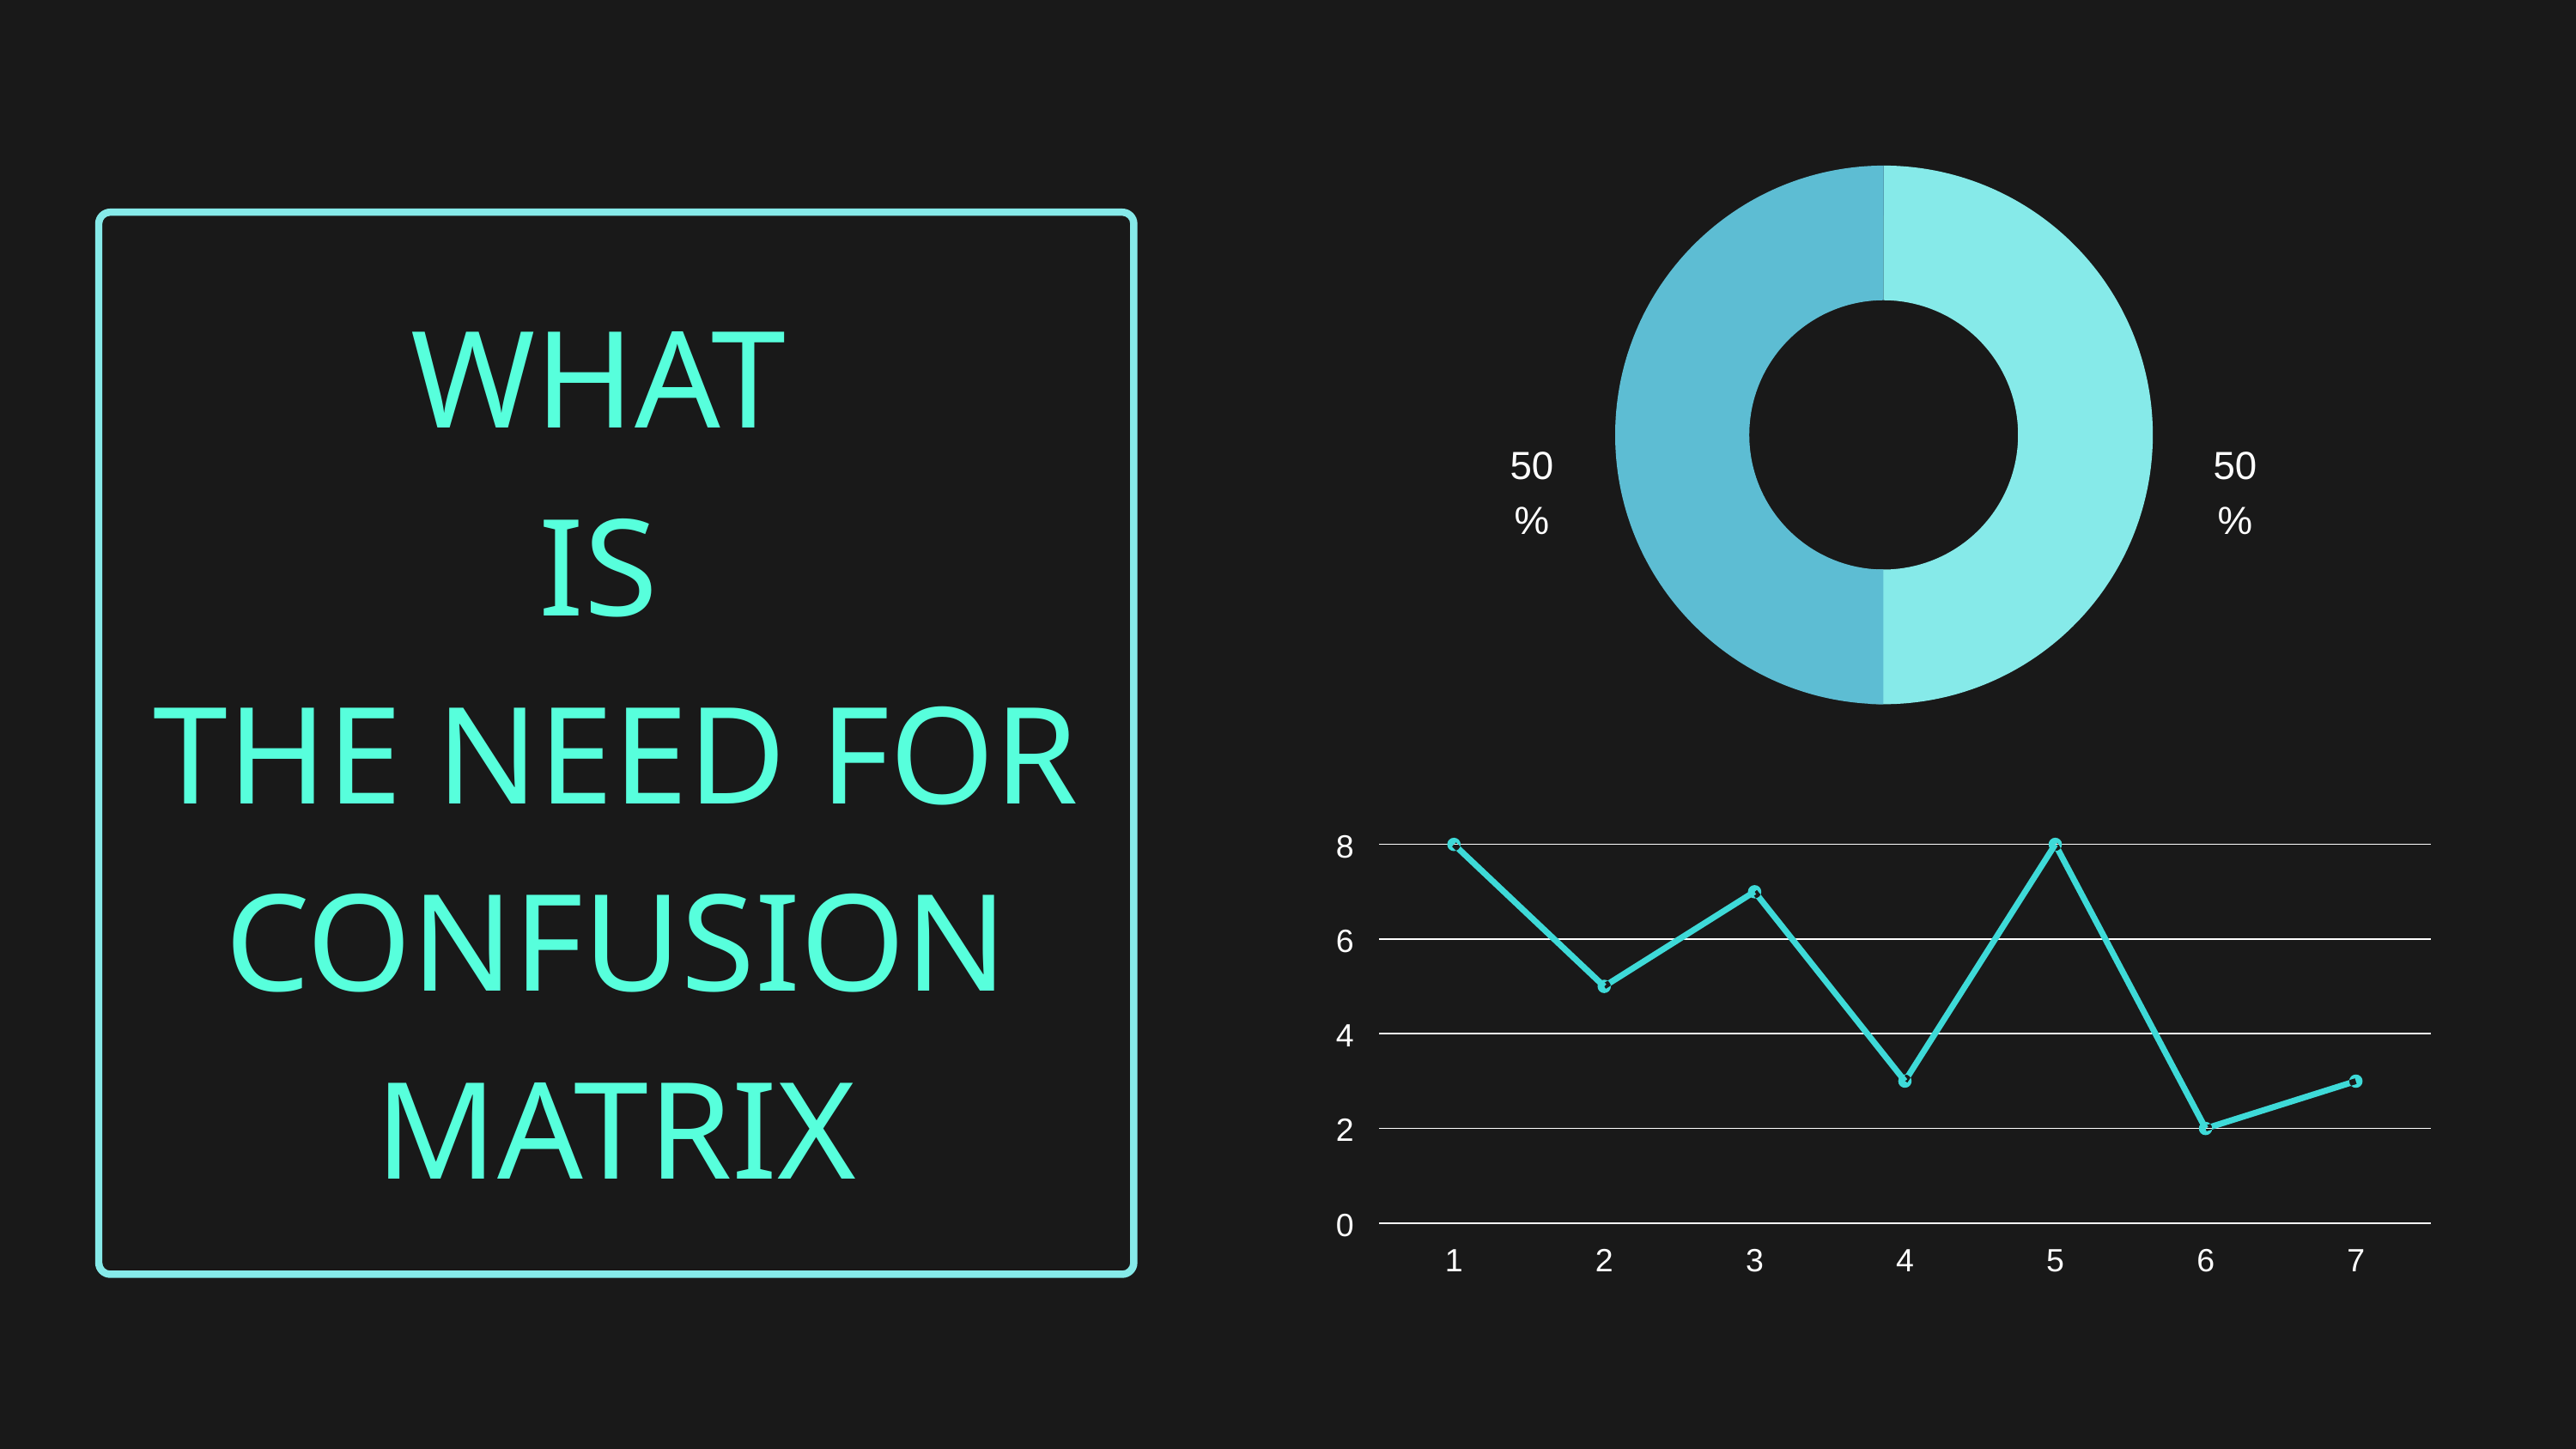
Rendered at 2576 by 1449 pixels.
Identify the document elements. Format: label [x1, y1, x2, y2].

text_box [1492, 165, 2275, 705]
text_box [1335, 824, 2432, 1278]
text_box [94, 208, 1138, 1278]
